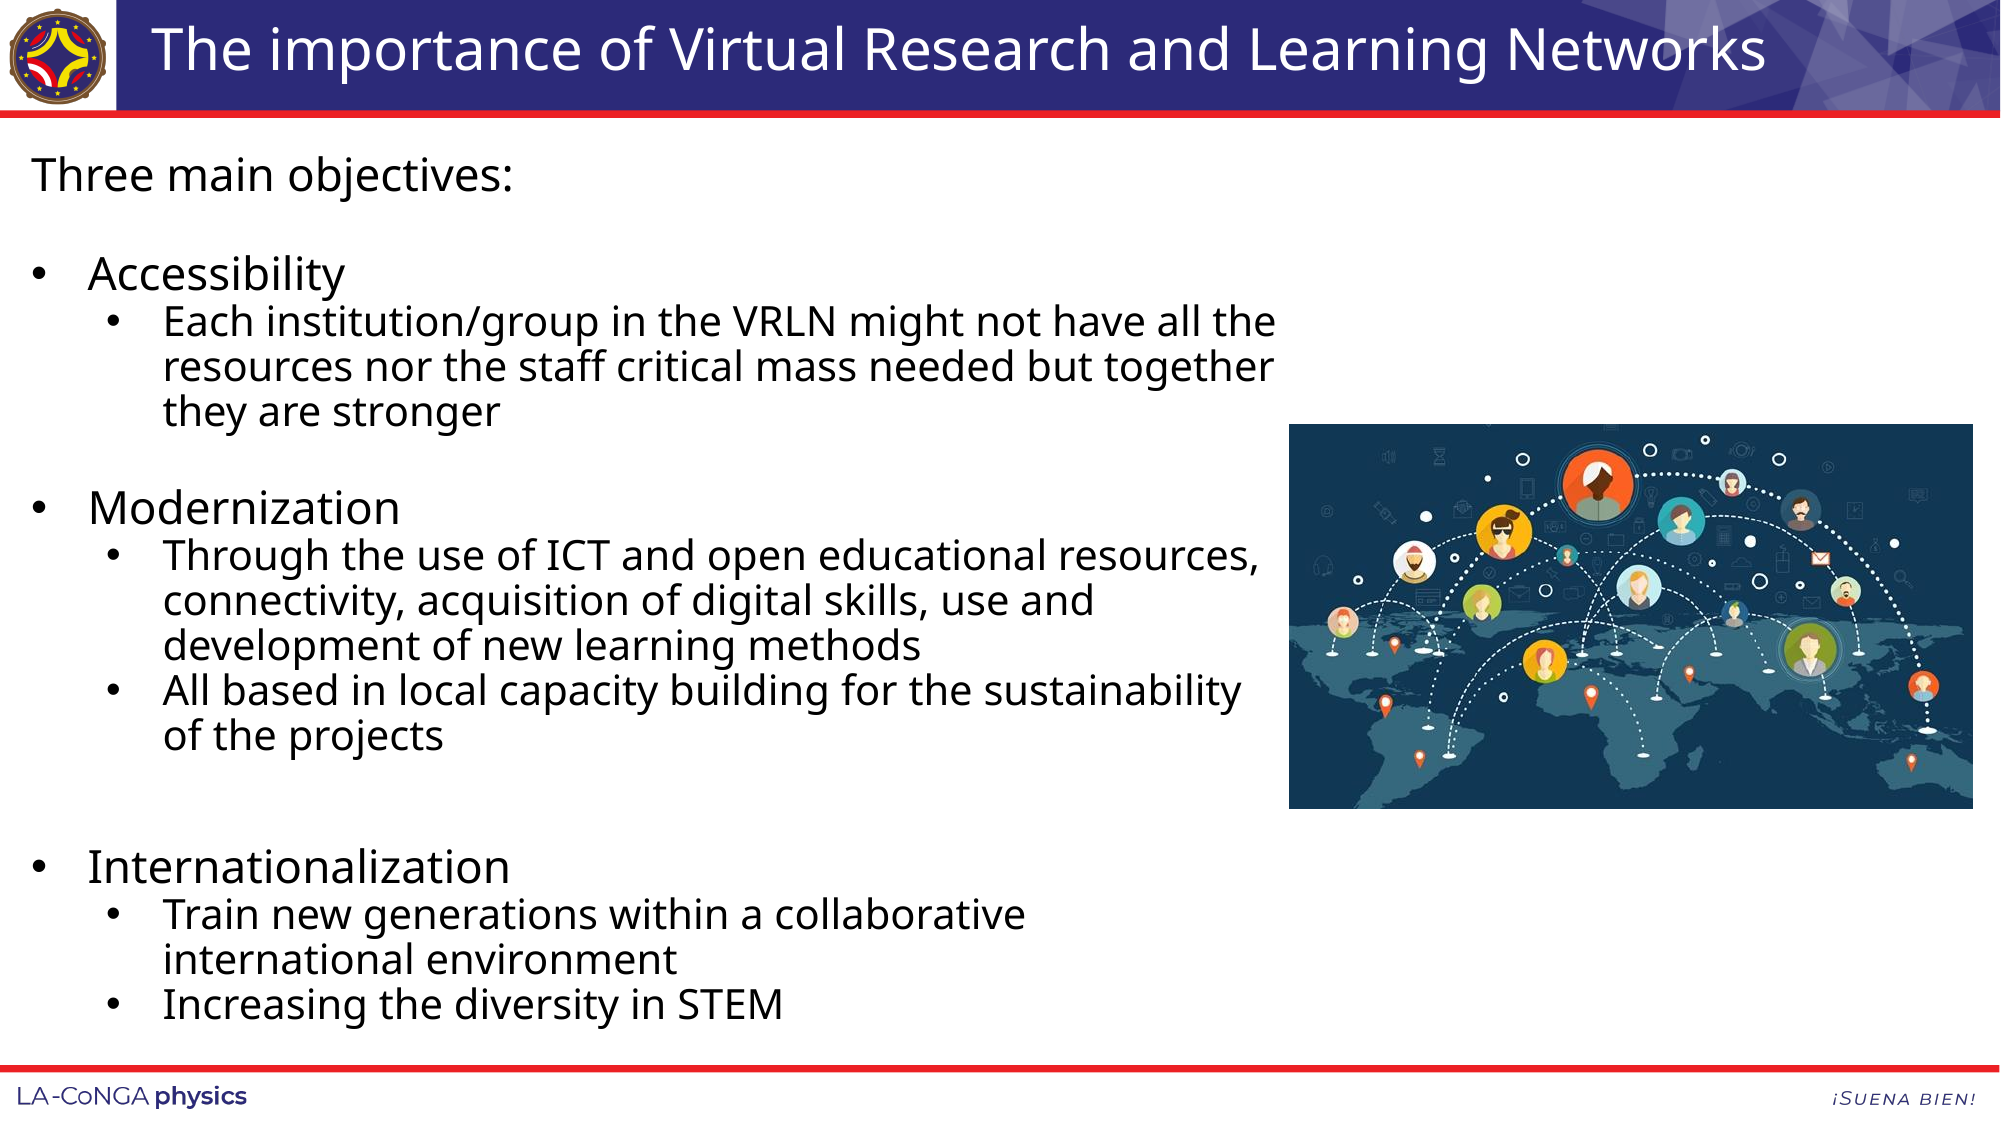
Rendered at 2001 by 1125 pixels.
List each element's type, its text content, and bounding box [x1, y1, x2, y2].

picture [1289, 424, 1974, 809]
picture [8, 7, 107, 106]
title The importance of Virtual Research and Learning Networks [136, 12, 1862, 101]
picture [1535, 0, 2001, 110]
picture [1829, 1089, 1980, 1109]
list Three main objectives: Accessibility Each institution/group in the VRLN might not have all the resources nor the staff critical mass needed but together they are stronger Modernization Through the use of ICT and open educational resources, connectivity, acquisition of digital skills, use and development of new learning methods All based in local capacity building for the sustainability of the projects Internationalization Train new generations within a collaborative international environment Increasing the diversity in STEM [16, 144, 1294, 989]
picture [15, 1082, 247, 1111]
